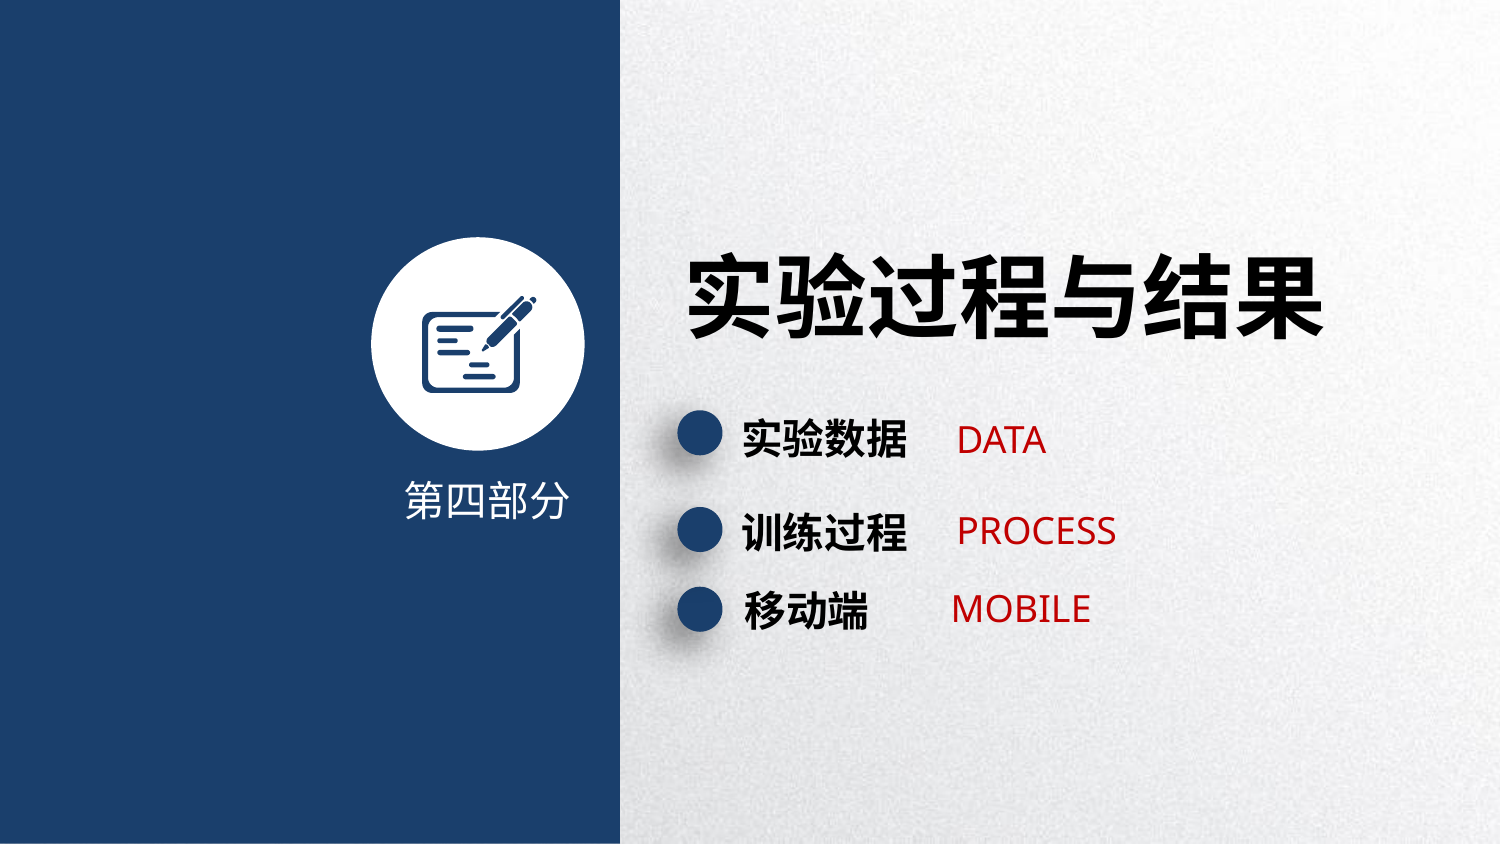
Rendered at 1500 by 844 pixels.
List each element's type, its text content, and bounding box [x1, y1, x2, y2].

text_box 训练过程 [726, 499, 924, 564]
text_box 第四部分 [403, 475, 585, 526]
text_box [0, 0, 622, 844]
text_box 实验过程与结果 [669, 232, 1342, 358]
text_box 实验数据 [726, 405, 924, 471]
text_box MOBILE [935, 577, 1107, 638]
text_box [675, 504, 725, 555]
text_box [370, 236, 585, 451]
text_box [675, 408, 725, 458]
text_box PROCESS [941, 499, 1132, 559]
text_box [675, 587, 725, 634]
picture [622, 0, 1500, 844]
text_box 移动端 [729, 577, 885, 643]
text_box DATA [941, 408, 1062, 469]
